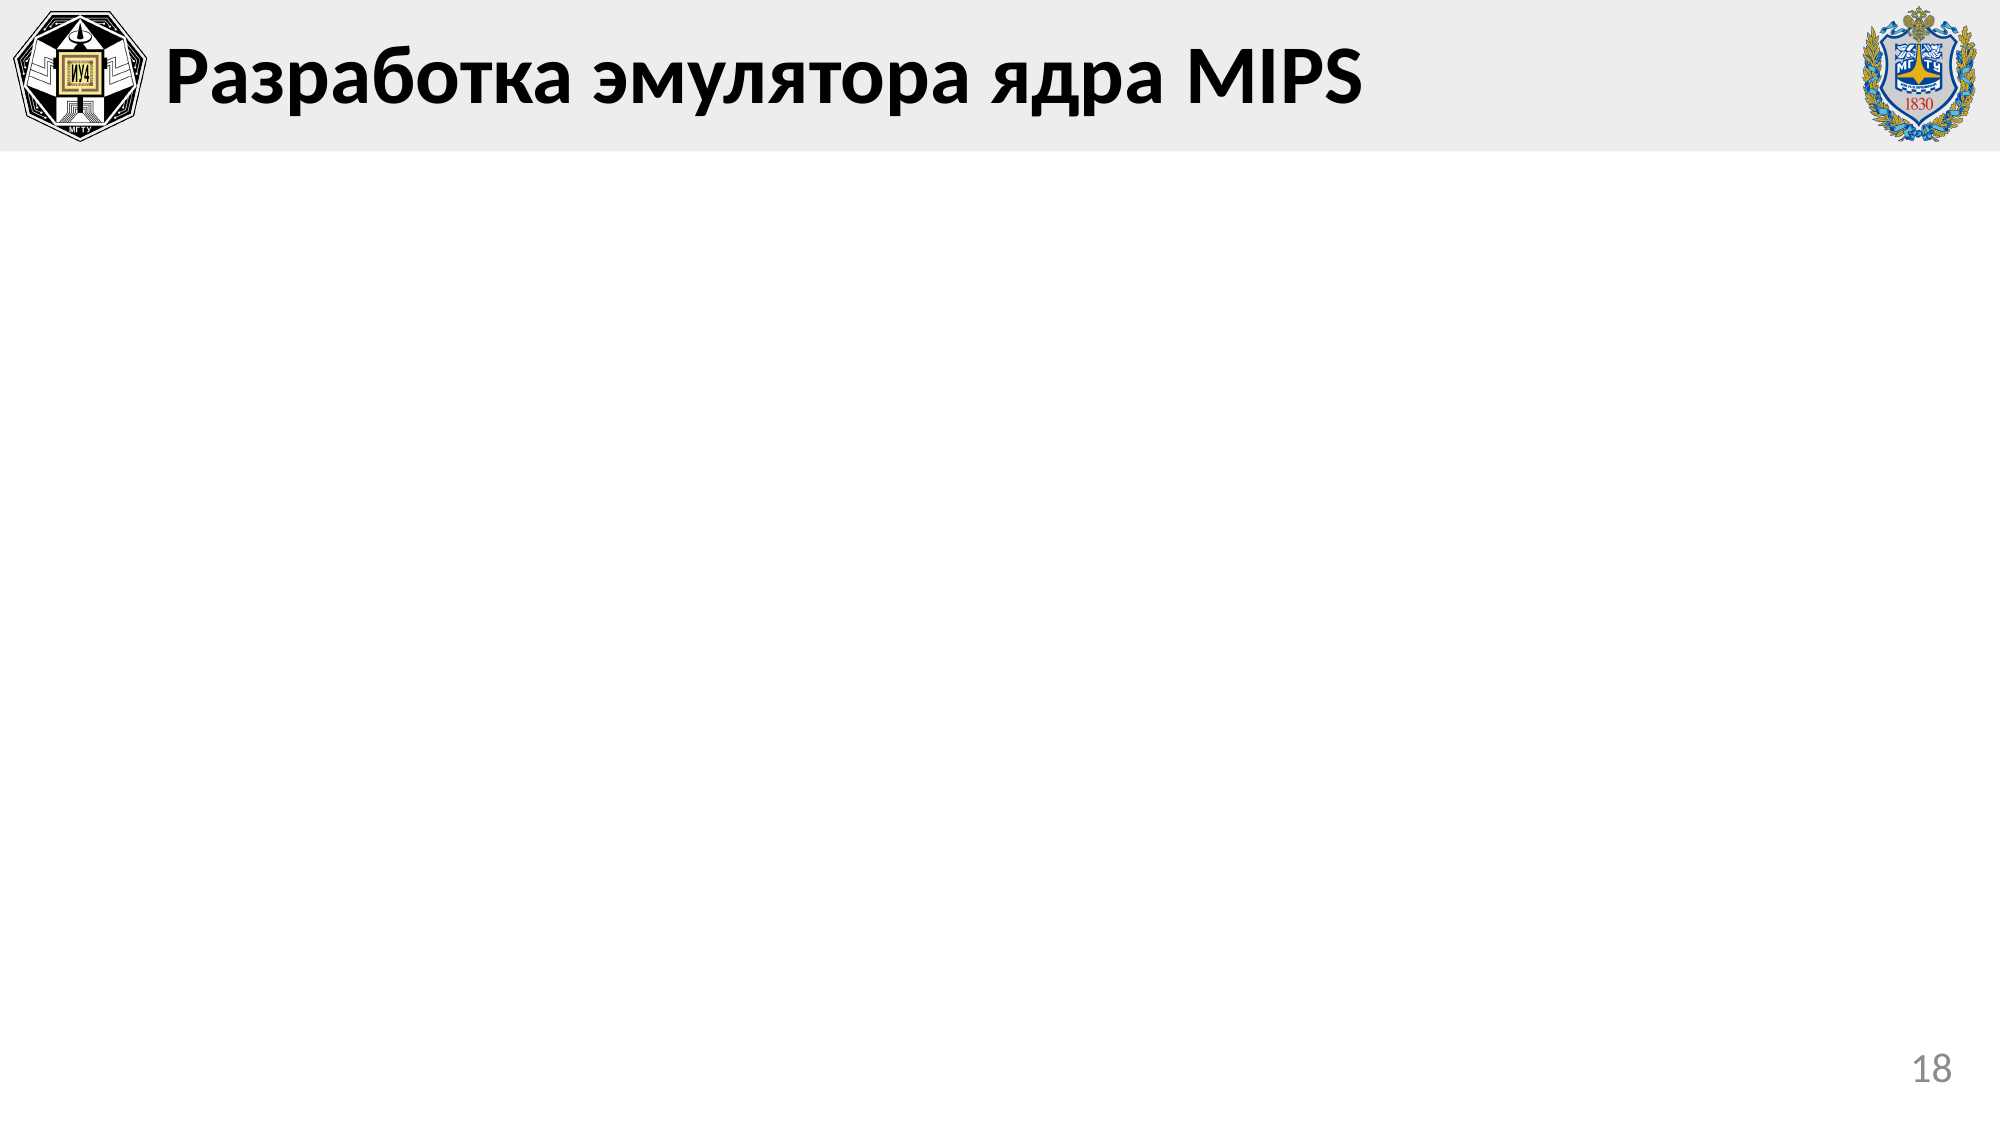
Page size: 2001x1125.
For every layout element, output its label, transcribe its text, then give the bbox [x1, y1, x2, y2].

picture [13, 11, 147, 142]
picture [1862, 5, 1977, 142]
slide_number 18 [1517, 1036, 1968, 1097]
text_box Разработка эмулятора ядра MIPS [0, 0, 2000, 152]
